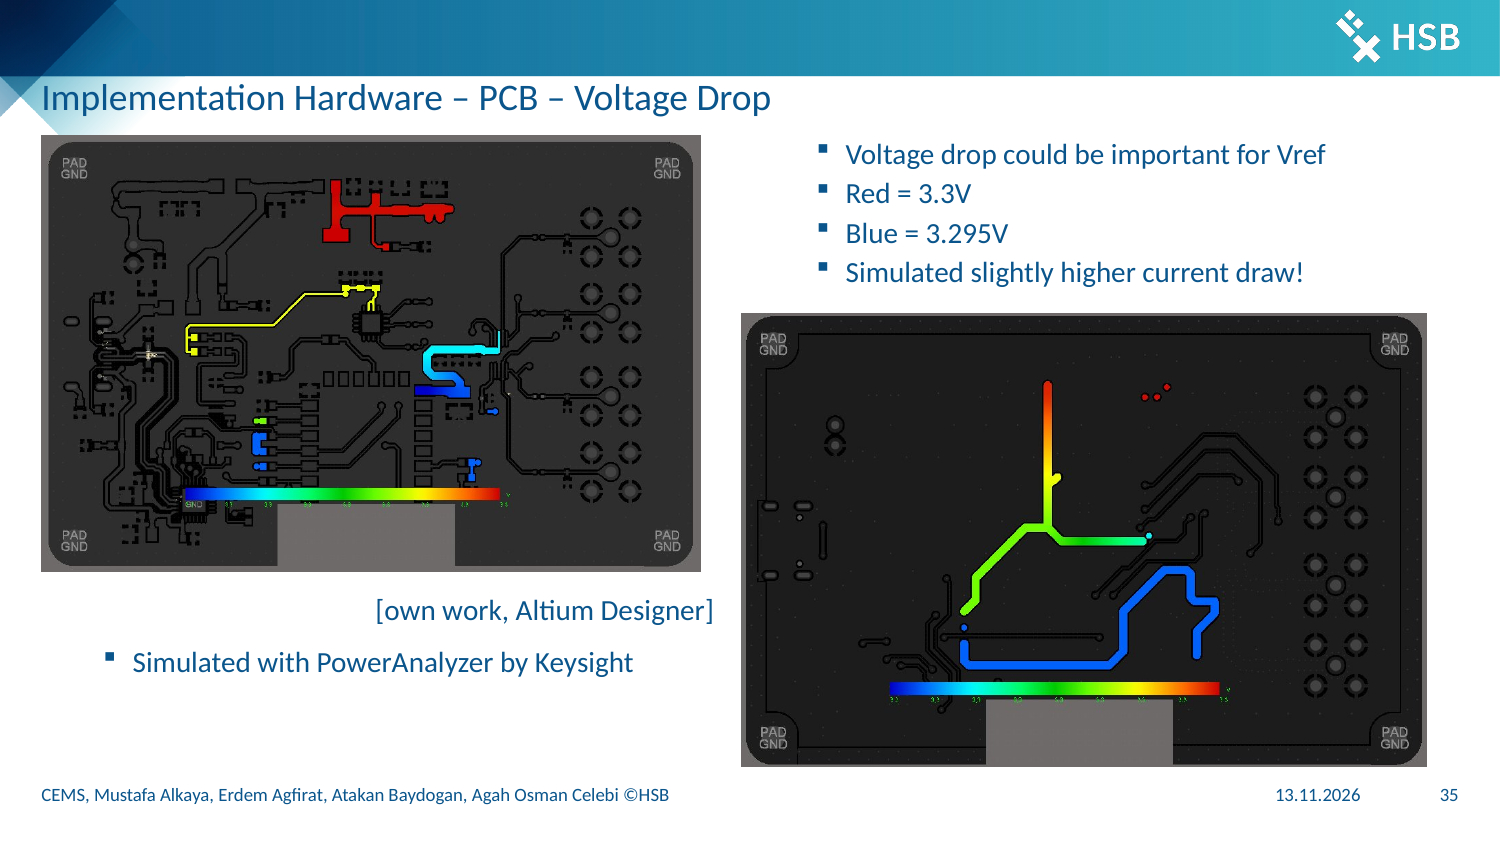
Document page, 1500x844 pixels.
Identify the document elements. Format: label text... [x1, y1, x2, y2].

title Implementation Hardware – PCB – Voltage Drop [41, 73, 1459, 162]
slide_number 35 [1394, 782, 1459, 806]
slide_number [1234, 782, 1361, 806]
text_box Voltage drop could be important for Vref Red = 3.3V Blue = 3.295V Simulated slightly higher current draw! [816, 135, 1353, 289]
text_box Simulated with PowerAnalyzer by Keysight [103, 643, 640, 679]
picture [0, 0, 1500, 844]
footer CEMS, Mustafa Alkaya, Erdem Agfirat, Atakan Baydogan, Agah Osman Celebi ©HSB [41, 782, 1158, 806]
text_box [own work, Altium Designer] [375, 591, 724, 627]
